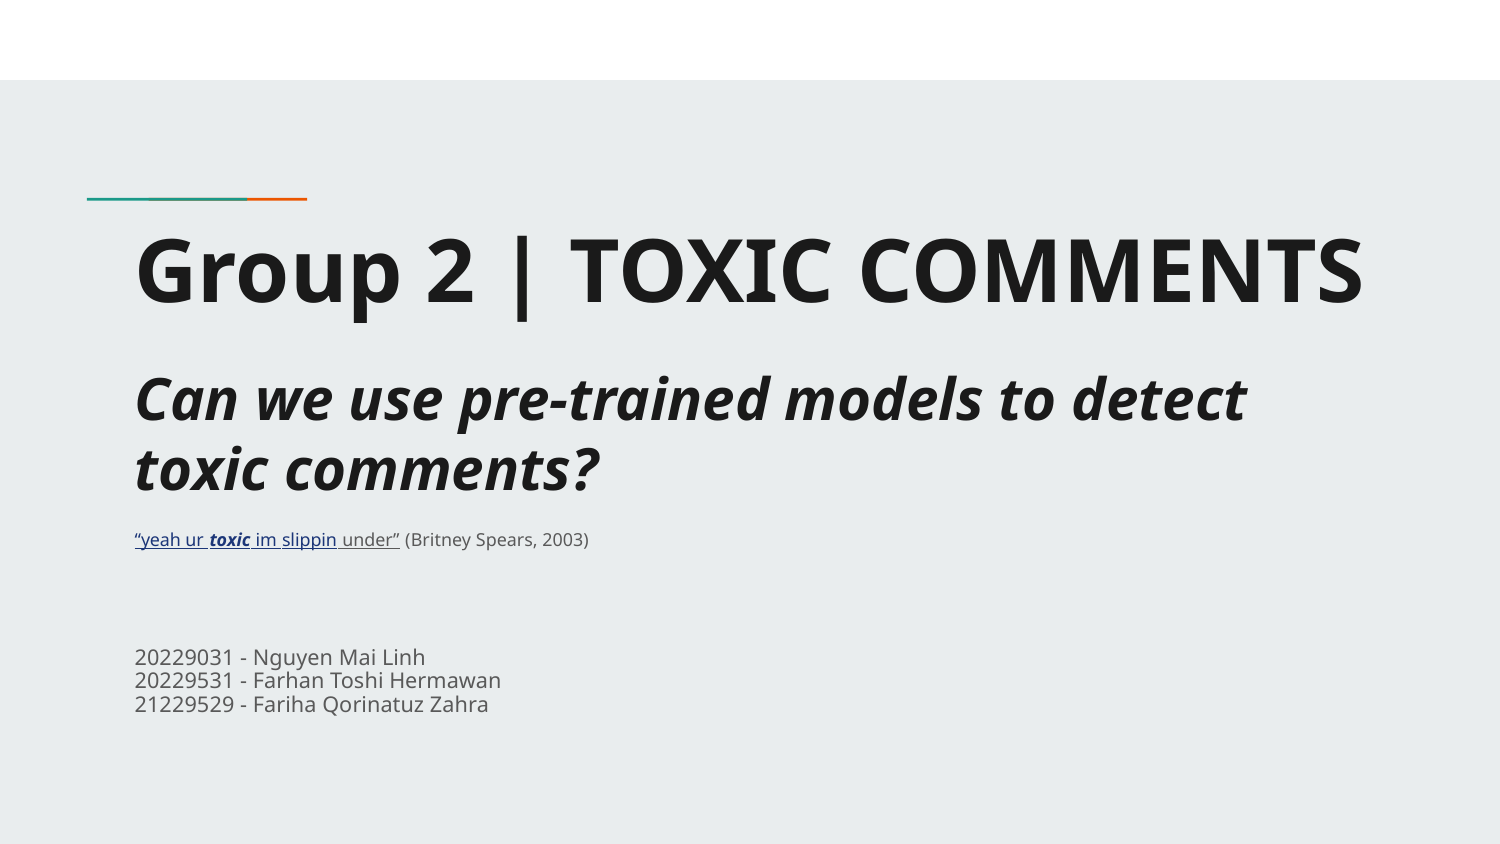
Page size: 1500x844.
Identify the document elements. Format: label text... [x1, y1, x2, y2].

subtitle “yeah ur toxic im slippin under” (Britney Spears, 2003) [119, 513, 1381, 568]
subtitle 20229031 - Nguyen Mai Linh 20229531 - Farhan Toshi Hermawan 21229529 - Fariha Qorinatuz Zahra [119, 632, 666, 721]
title Group 2 | TOXIC COMMENTS Can we use pre-trained models to detect toxic comments? [119, 200, 1381, 513]
